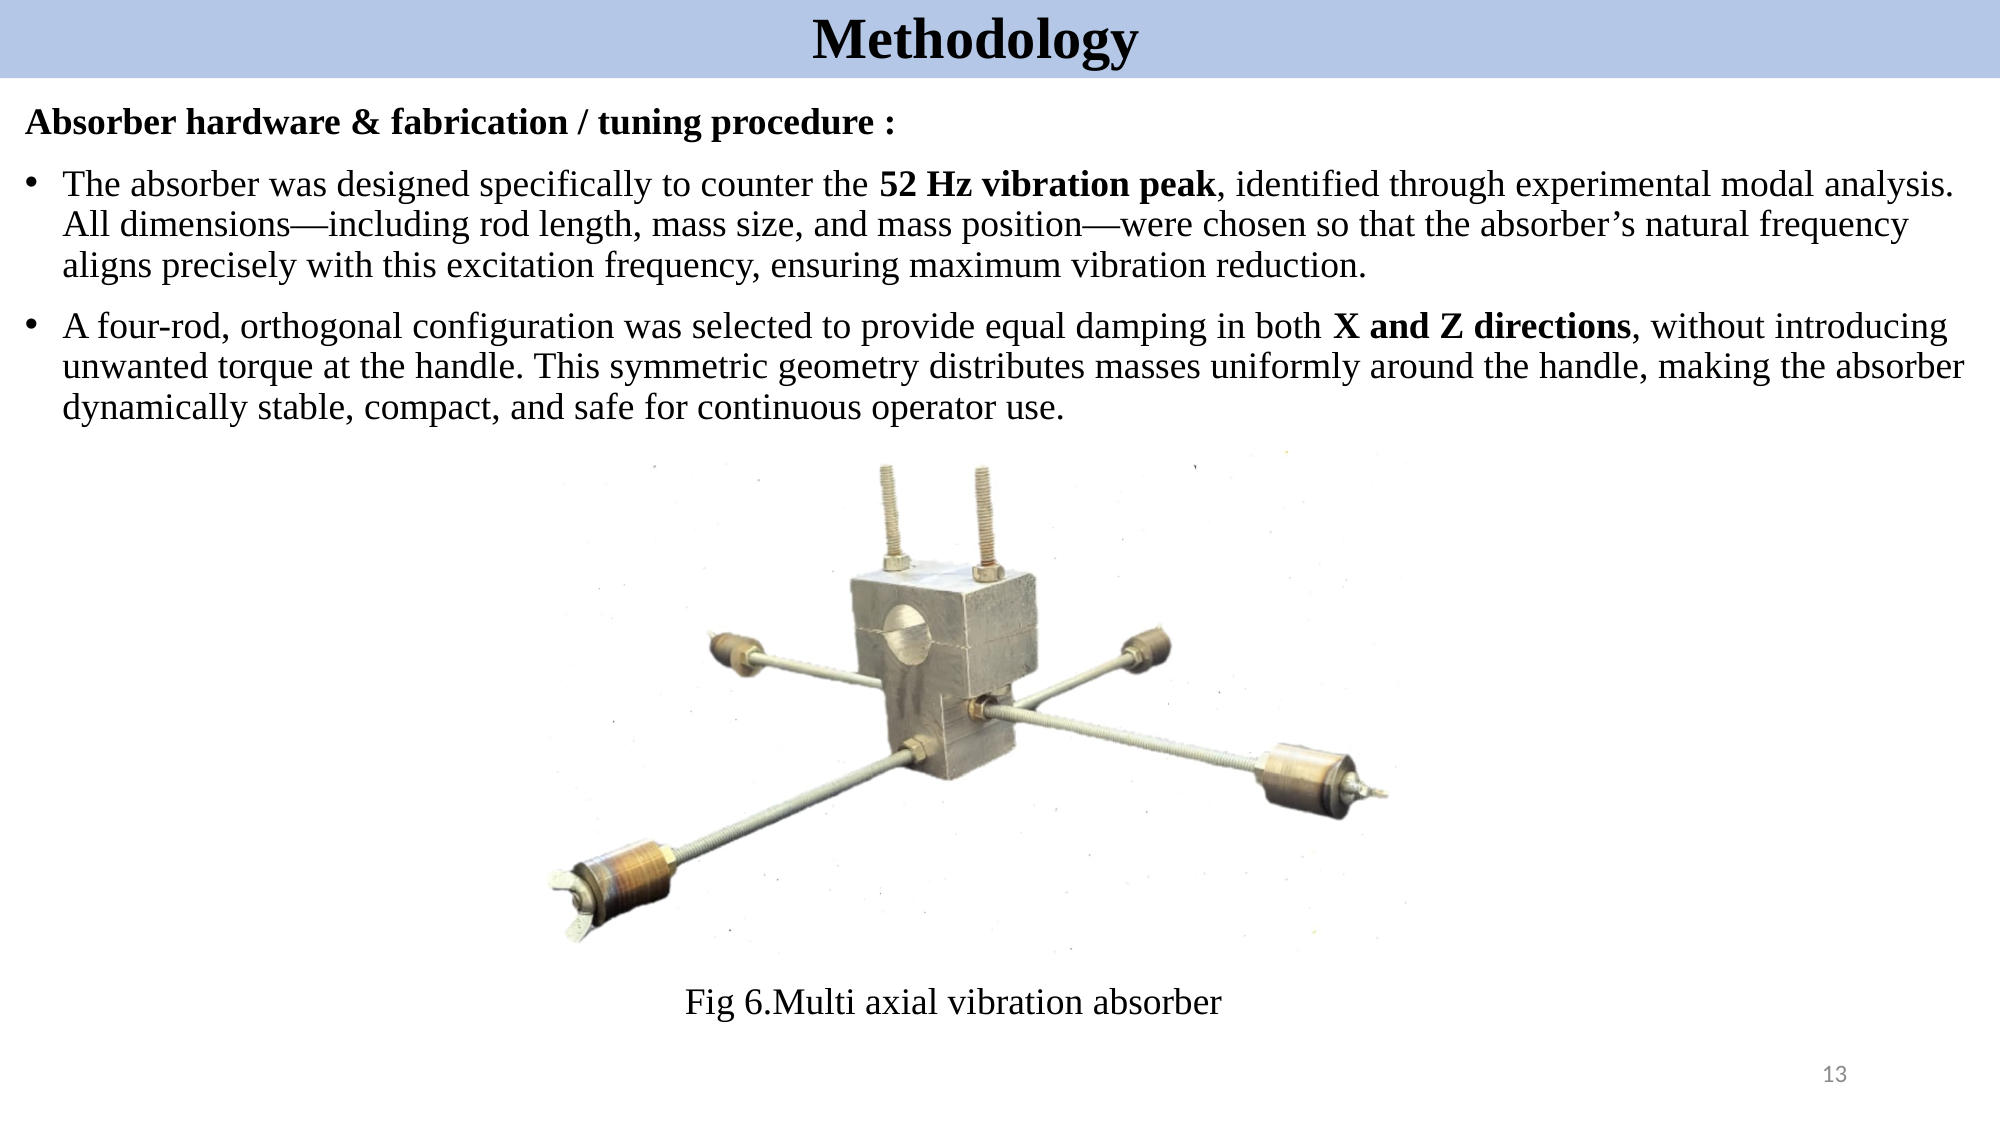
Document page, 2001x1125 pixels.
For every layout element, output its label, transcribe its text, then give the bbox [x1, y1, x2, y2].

text_box [0, 0, 2000, 79]
list Absorber hardware & fabrication / tuning procedure : The absorber was designed specifically to counter the 52 Hz vibration peak, identified through experimental modal analysis. All dimensions—including rod length, mass size, and mass position—were chosen so that the absorber’s natural frequency aligns precisely with this excitation frequency, ensuring maximum vibration reduction. A four-rod, orthogonal configuration was selected to provide equal damping in both X and Z directions, without introducing unwanted torque at the handle. This symmetric geometry distributes masses uniformly around the handle, making the absorber dynamically stable, compact, and safe for continuous operator use. [10, 94, 1994, 682]
text_box Methodology [485, 0, 1468, 78]
picture [546, 451, 1407, 956]
slide_number 13 [1412, 1042, 1863, 1103]
text_box Fig 6.Multi axial vibration absorber [670, 969, 1248, 1030]
